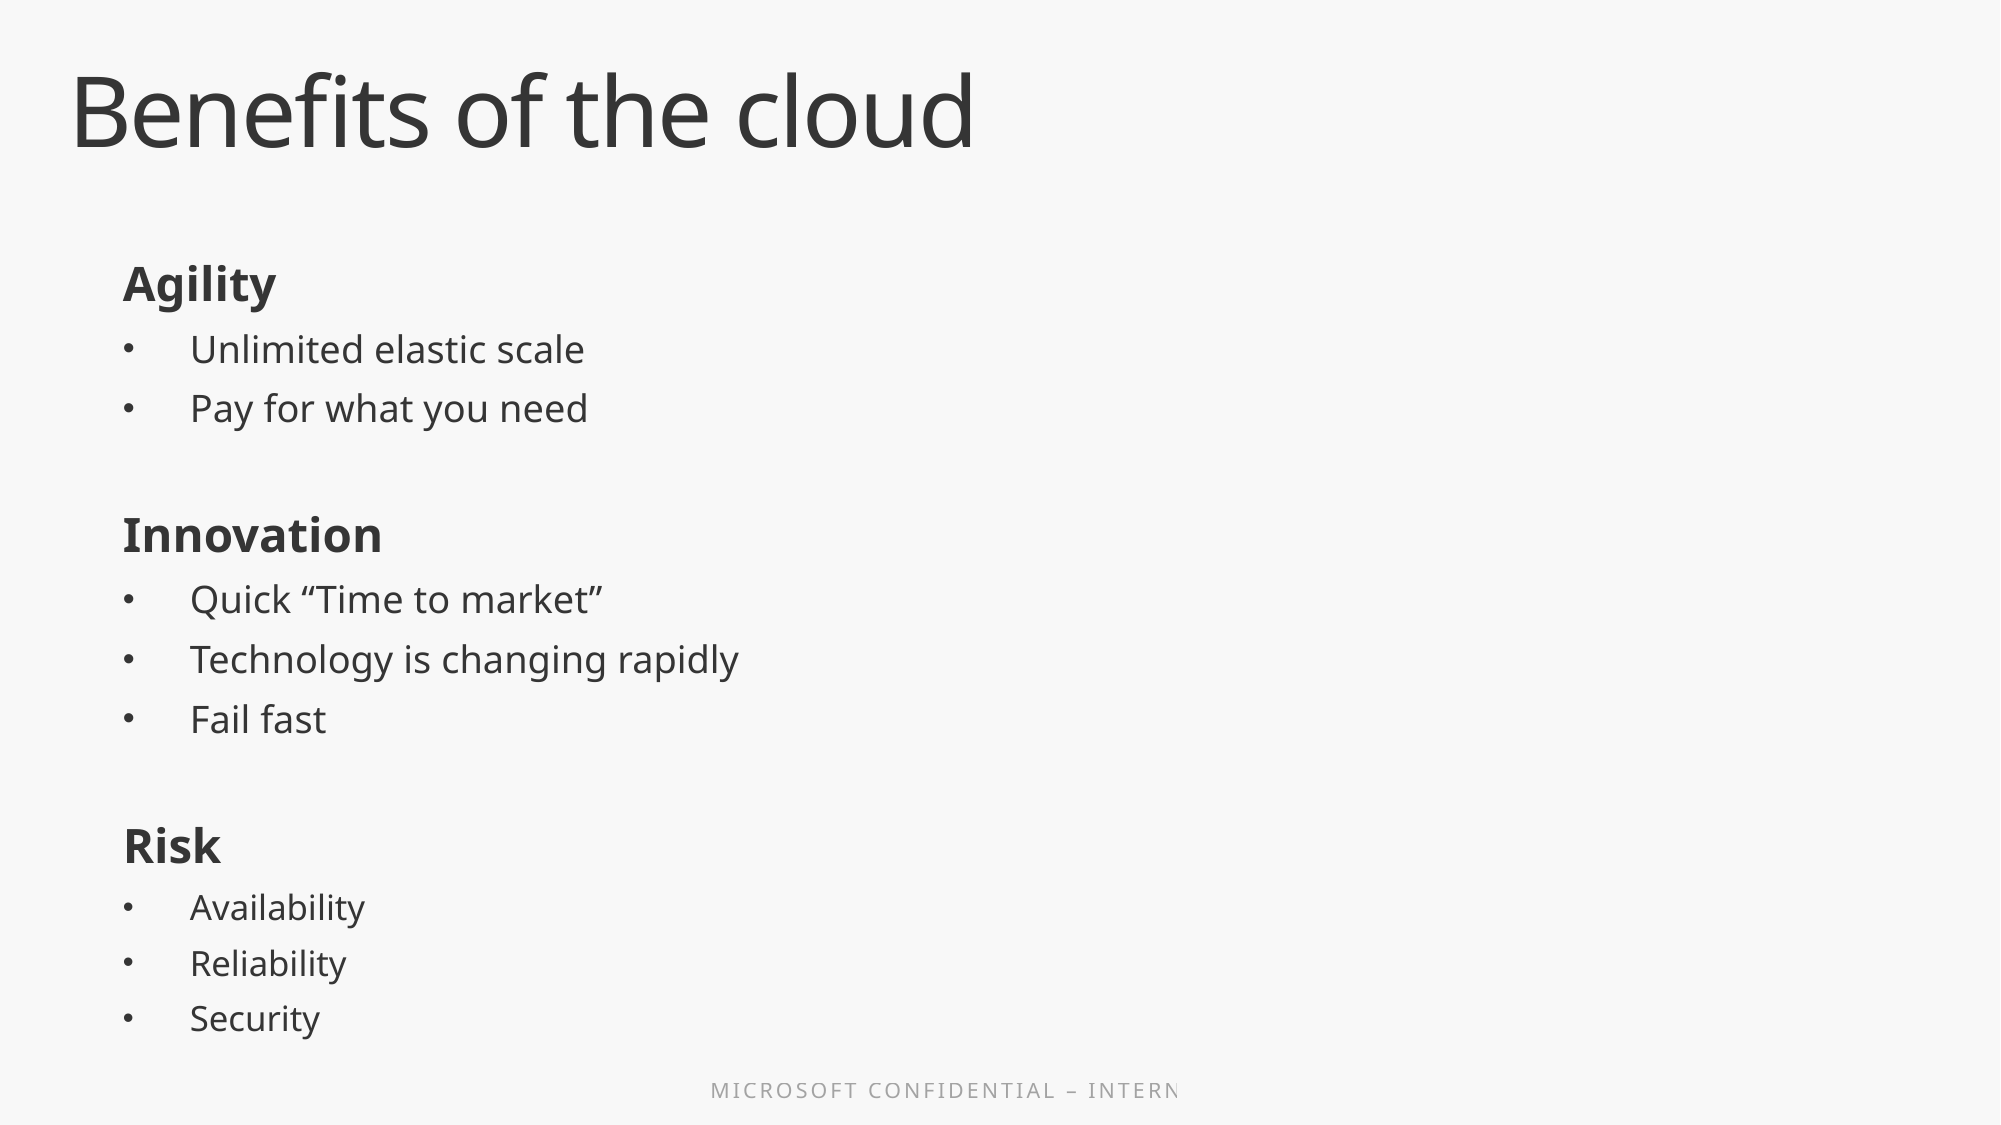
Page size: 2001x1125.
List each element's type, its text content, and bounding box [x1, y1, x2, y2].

title Benefits of the cloud [44, 47, 1957, 196]
list Agility Unlimited elastic scale Pay for what you need Innovation Quick “Time to market” Technology is changing rapidly Fail fast Risk Availability Reliability Security [98, 233, 1902, 1056]
